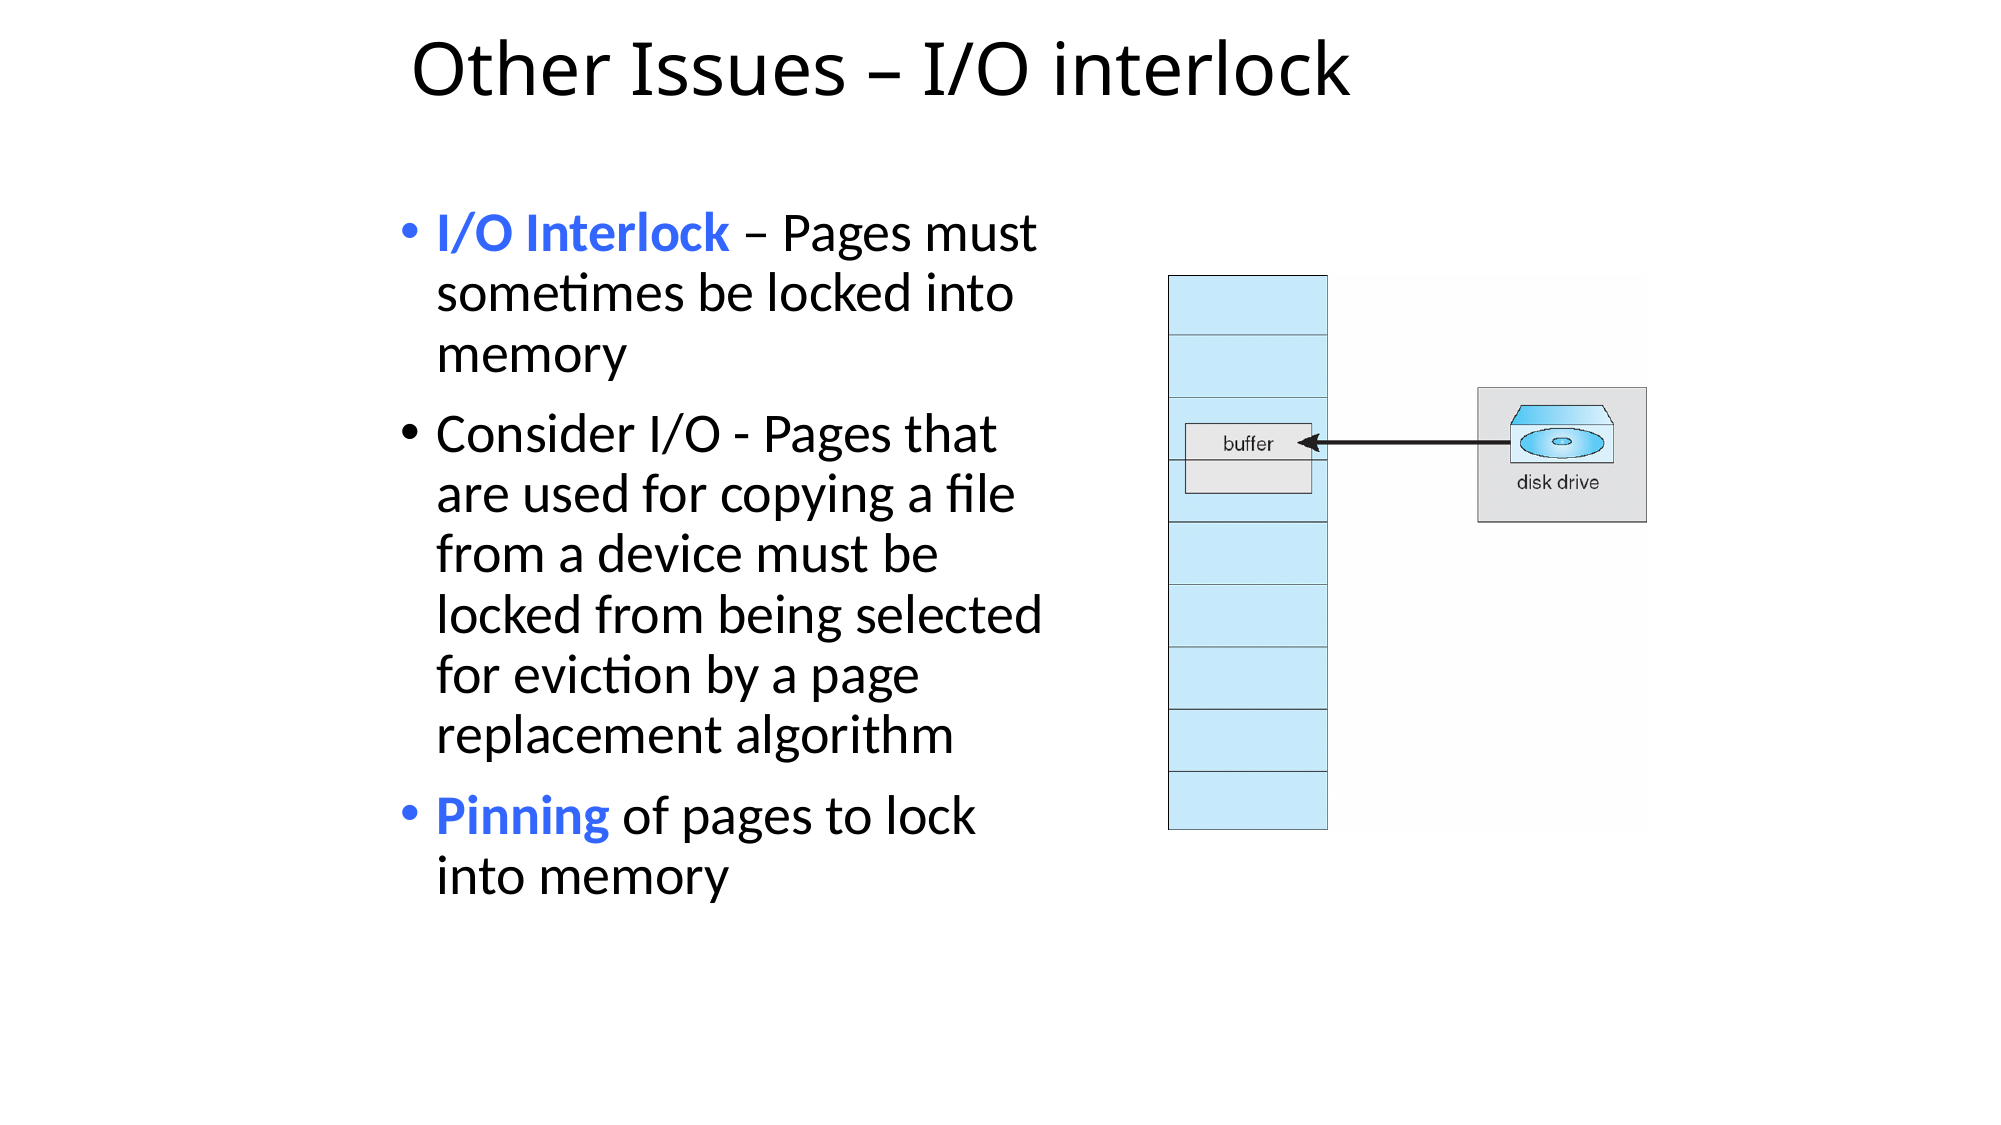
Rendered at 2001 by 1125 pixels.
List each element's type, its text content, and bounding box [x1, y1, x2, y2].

list I/O Interlock – Pages must sometimes be locked into memory Consider I/O - Pages that are used for copying a file from a device must be locked from being selected for eviction by a page replacement algorithm Pinning of pages to lock into memory [385, 195, 1071, 928]
title Other Issues – I/O interlock [395, 24, 1675, 120]
picture [1168, 275, 1647, 830]
